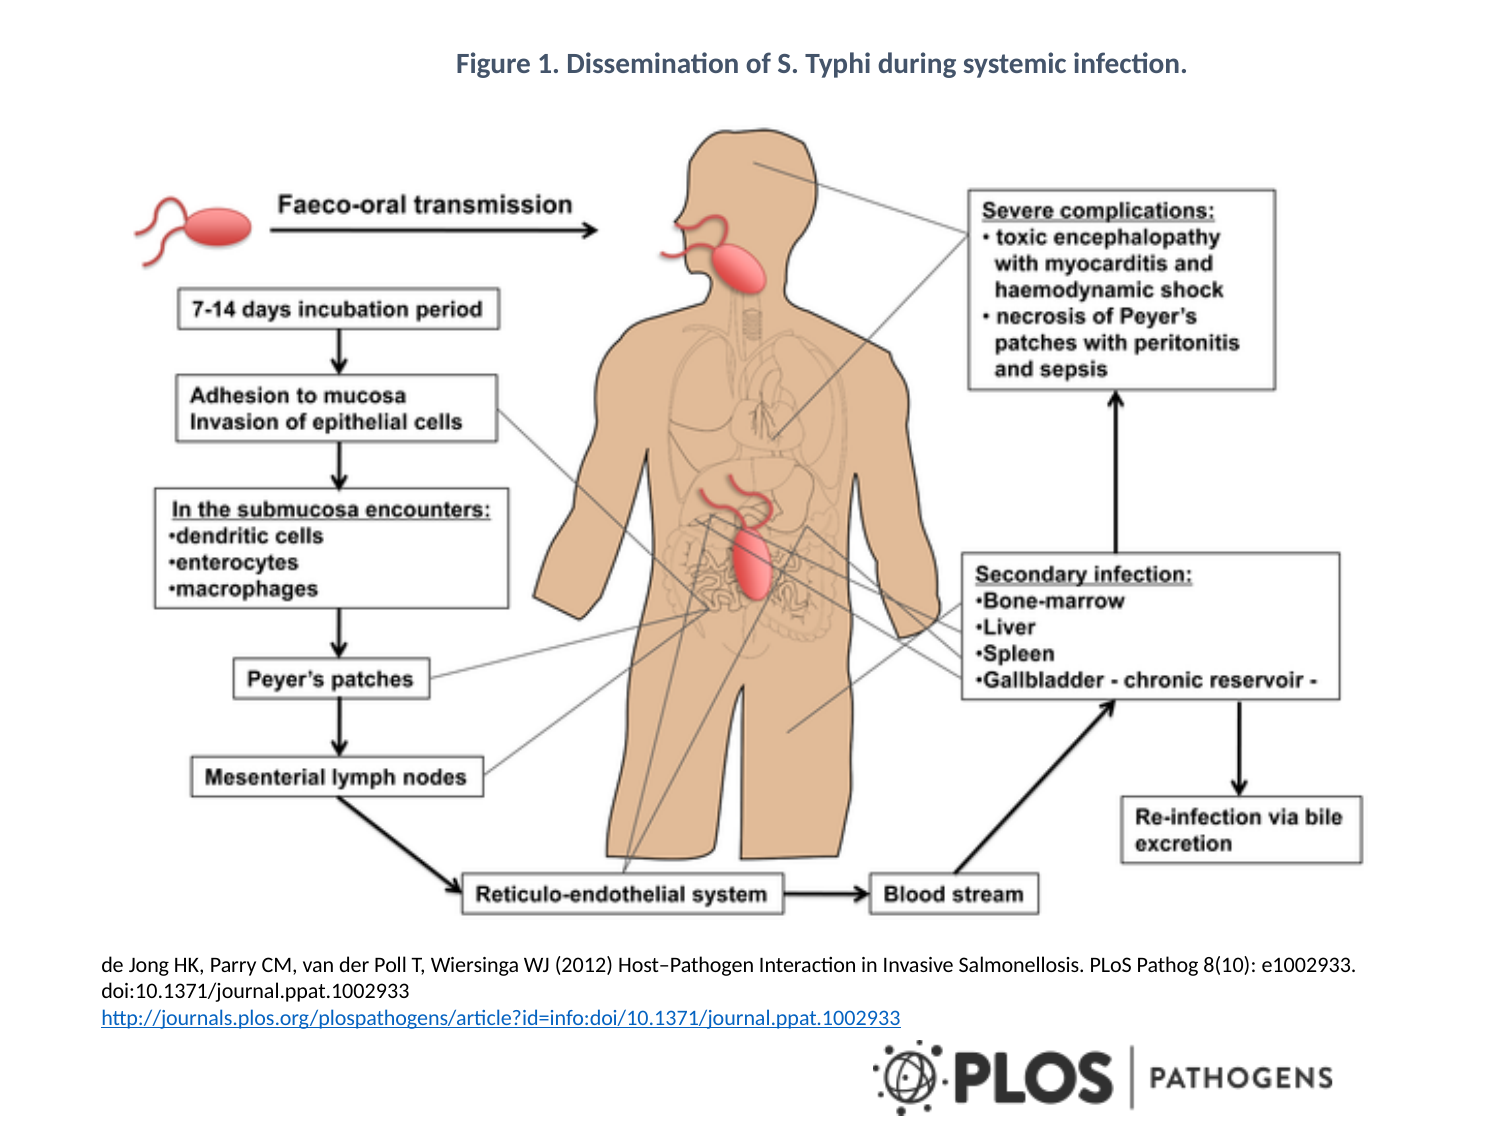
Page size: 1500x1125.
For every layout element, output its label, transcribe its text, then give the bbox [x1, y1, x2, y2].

picture [873, 1040, 1469, 1116]
picture [130, 124, 1368, 920]
text_box de Jong HK, Parry CM, van der Poll T, Wiersinga WJ (2012) Host–Pathogen Interaction in Invasive Salmonellosis. PLoS Pathog 8(10): e1002933. doi:10.1371/journal.ppat.1002933 http://journals.plos.org/plospathogens/article?id=info:doi/10.1371/journal.ppat.1002933 [86, 942, 1416, 1038]
list Figure 1. Dissemination of S. Typhi during systemic infection. [145, 40, 1500, 694]
